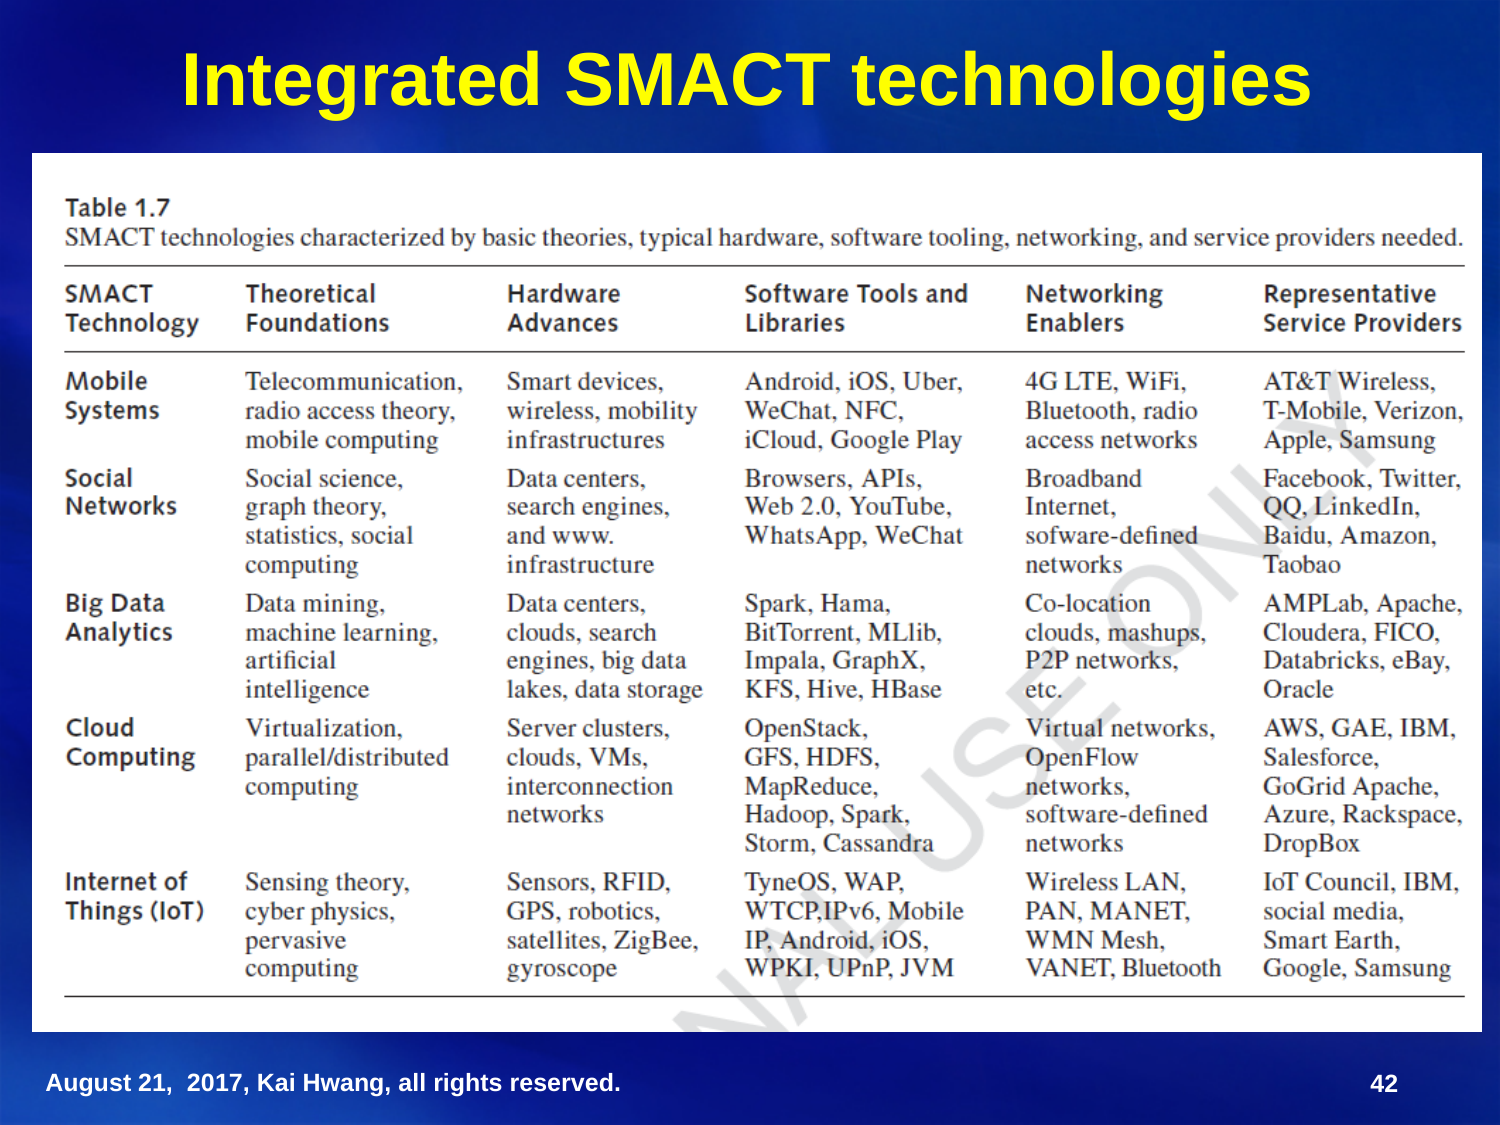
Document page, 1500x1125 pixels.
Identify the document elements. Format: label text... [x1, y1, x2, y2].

text_box Integrated SMACT technologies [131, 23, 1362, 128]
picture [0, 0, 1500, 1125]
